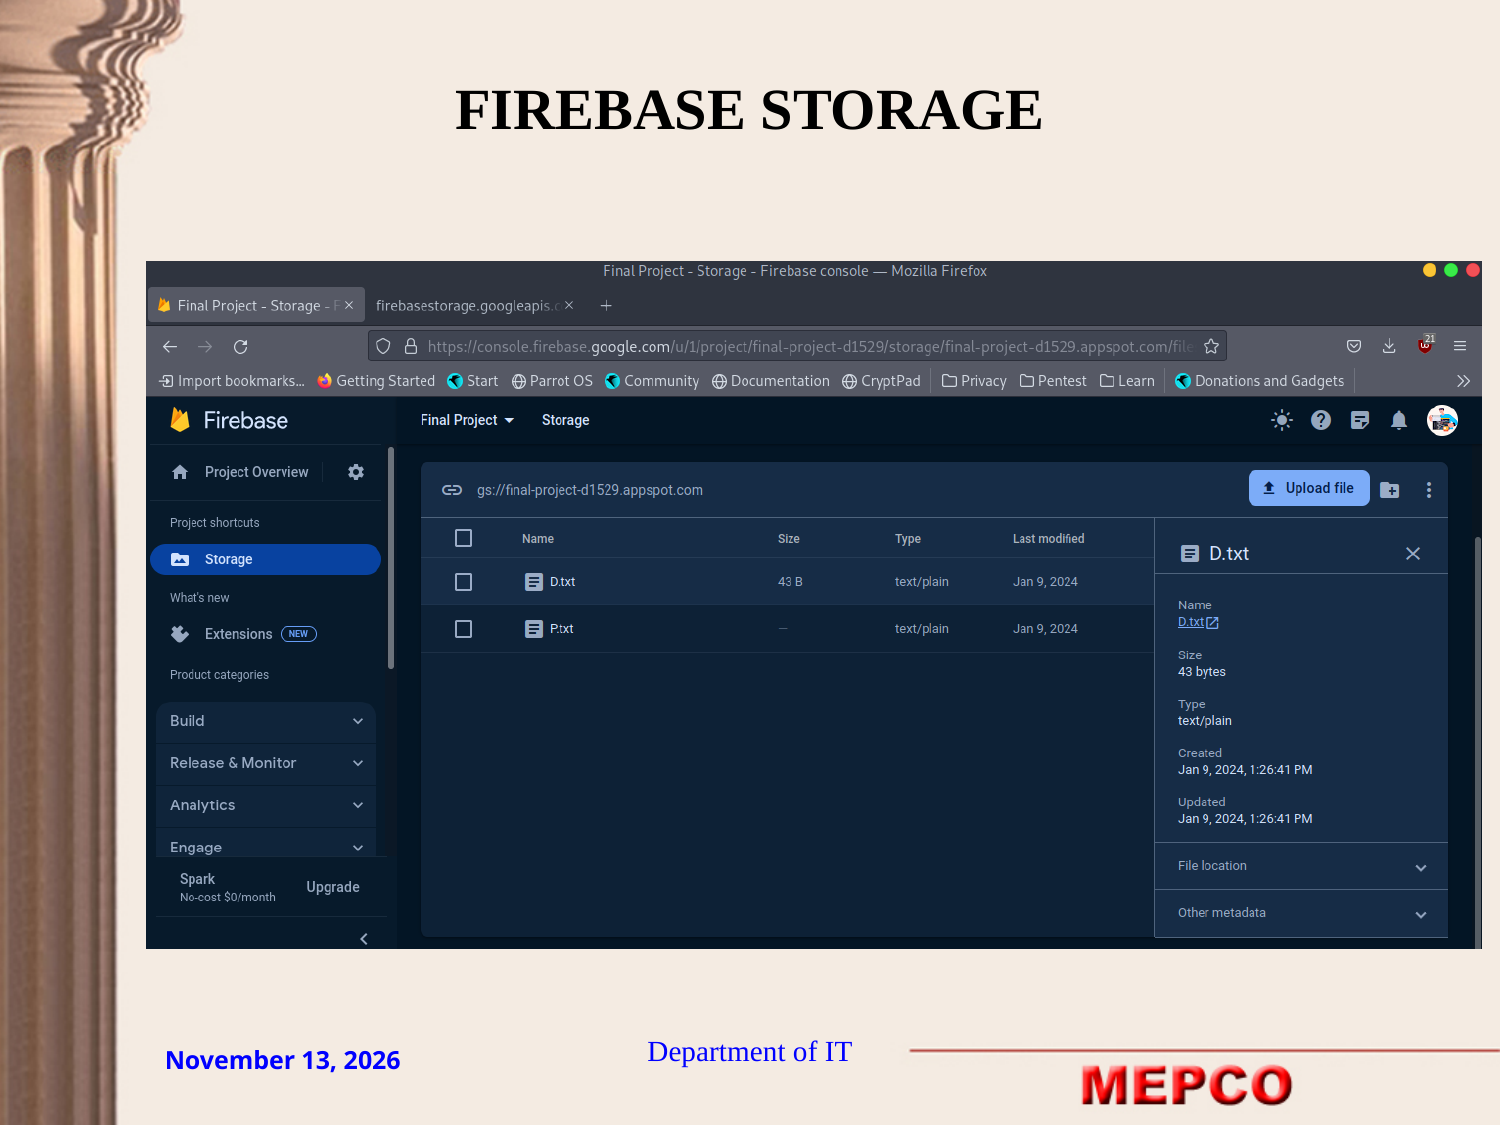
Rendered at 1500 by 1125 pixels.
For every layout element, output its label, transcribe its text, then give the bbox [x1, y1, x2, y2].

footer Department of IT [512, 1024, 988, 1101]
title FIREBASE STORAGE [112, 12, 1388, 200]
picture [0, 0, 1500, 1125]
